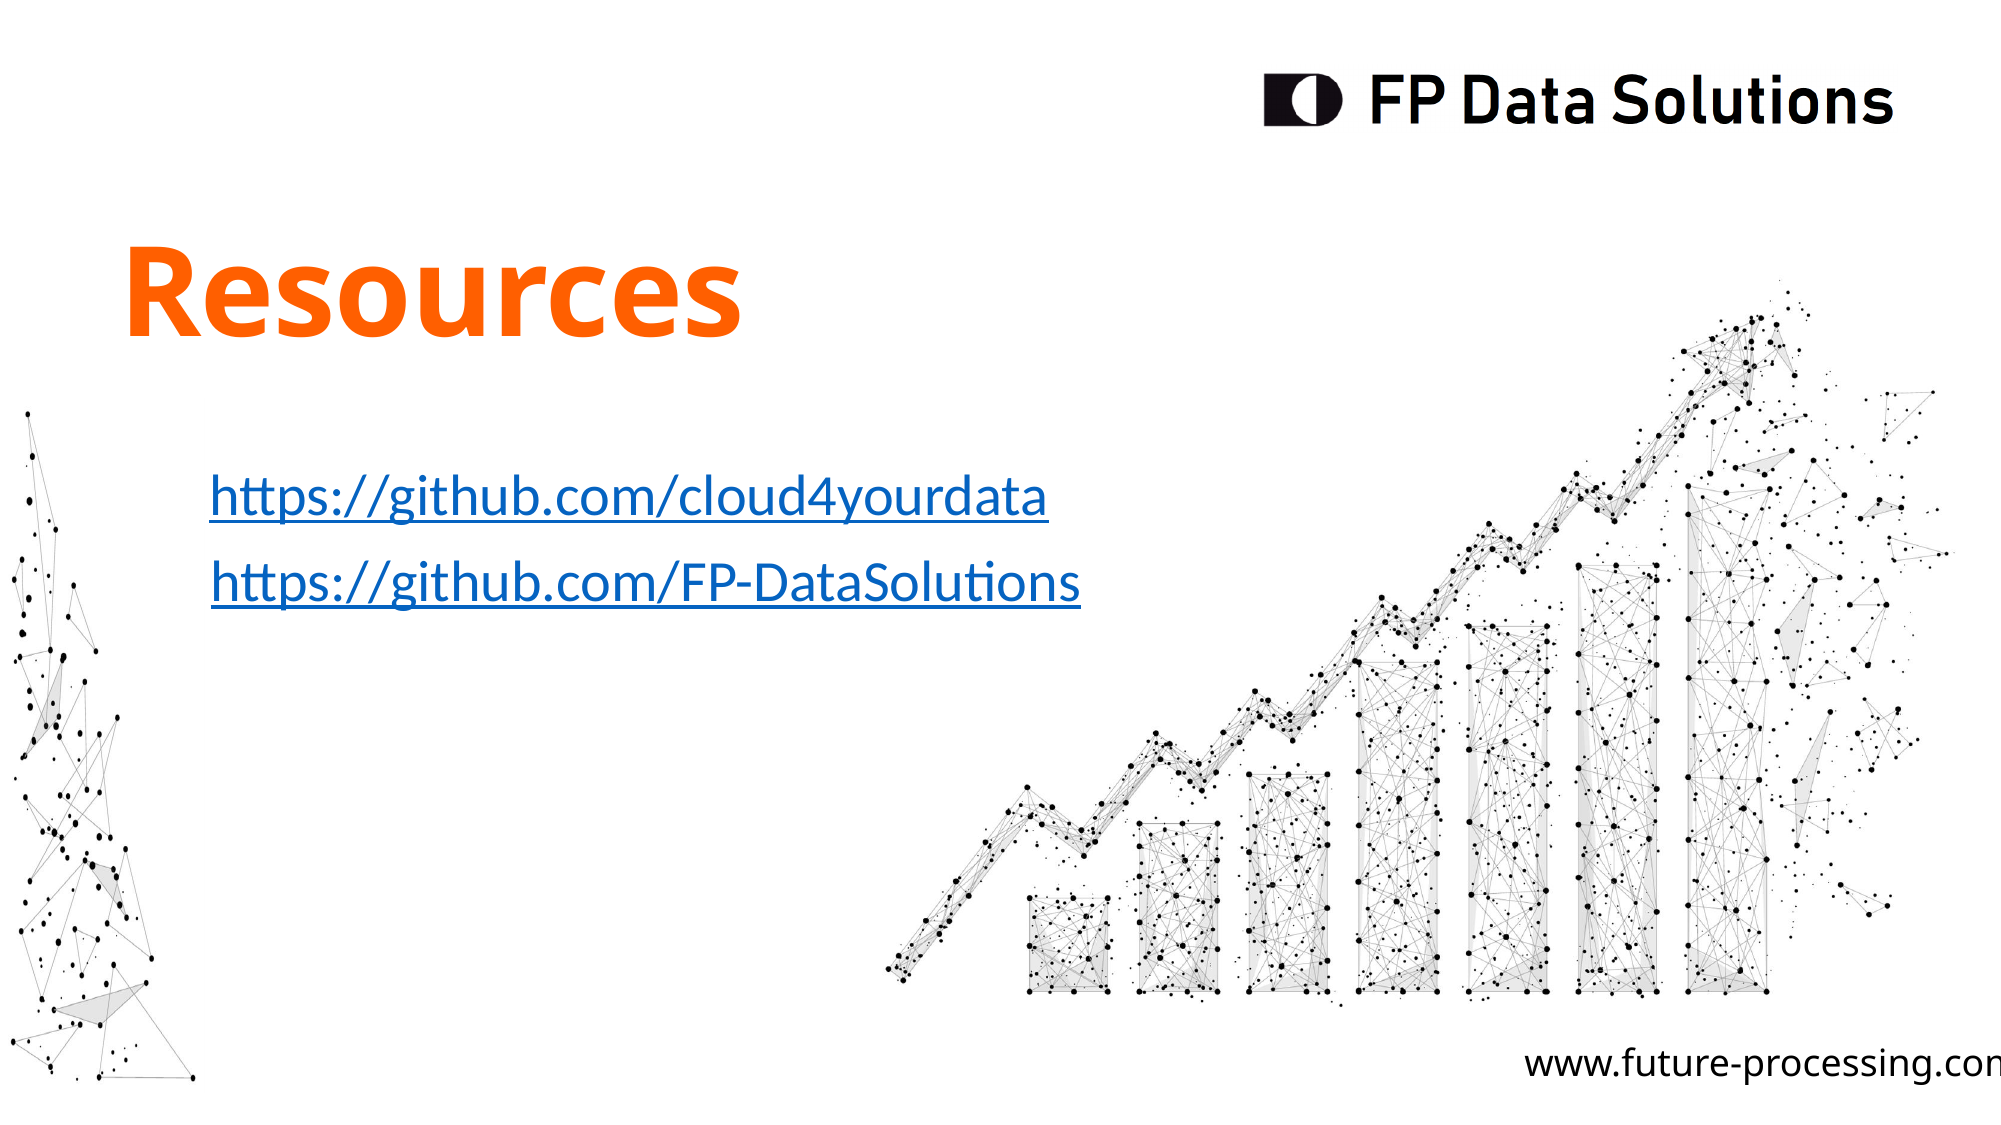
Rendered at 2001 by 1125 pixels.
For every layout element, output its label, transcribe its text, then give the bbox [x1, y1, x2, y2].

picture [876, 270, 1966, 1008]
text_box https://github.com/FP-DataSolutions [195, 535, 1096, 621]
picture [0, 398, 205, 1093]
picture [1257, 64, 1898, 133]
text_box Resources [104, 220, 760, 371]
text_box https://github.com/cloud4yourdata [194, 450, 1064, 535]
